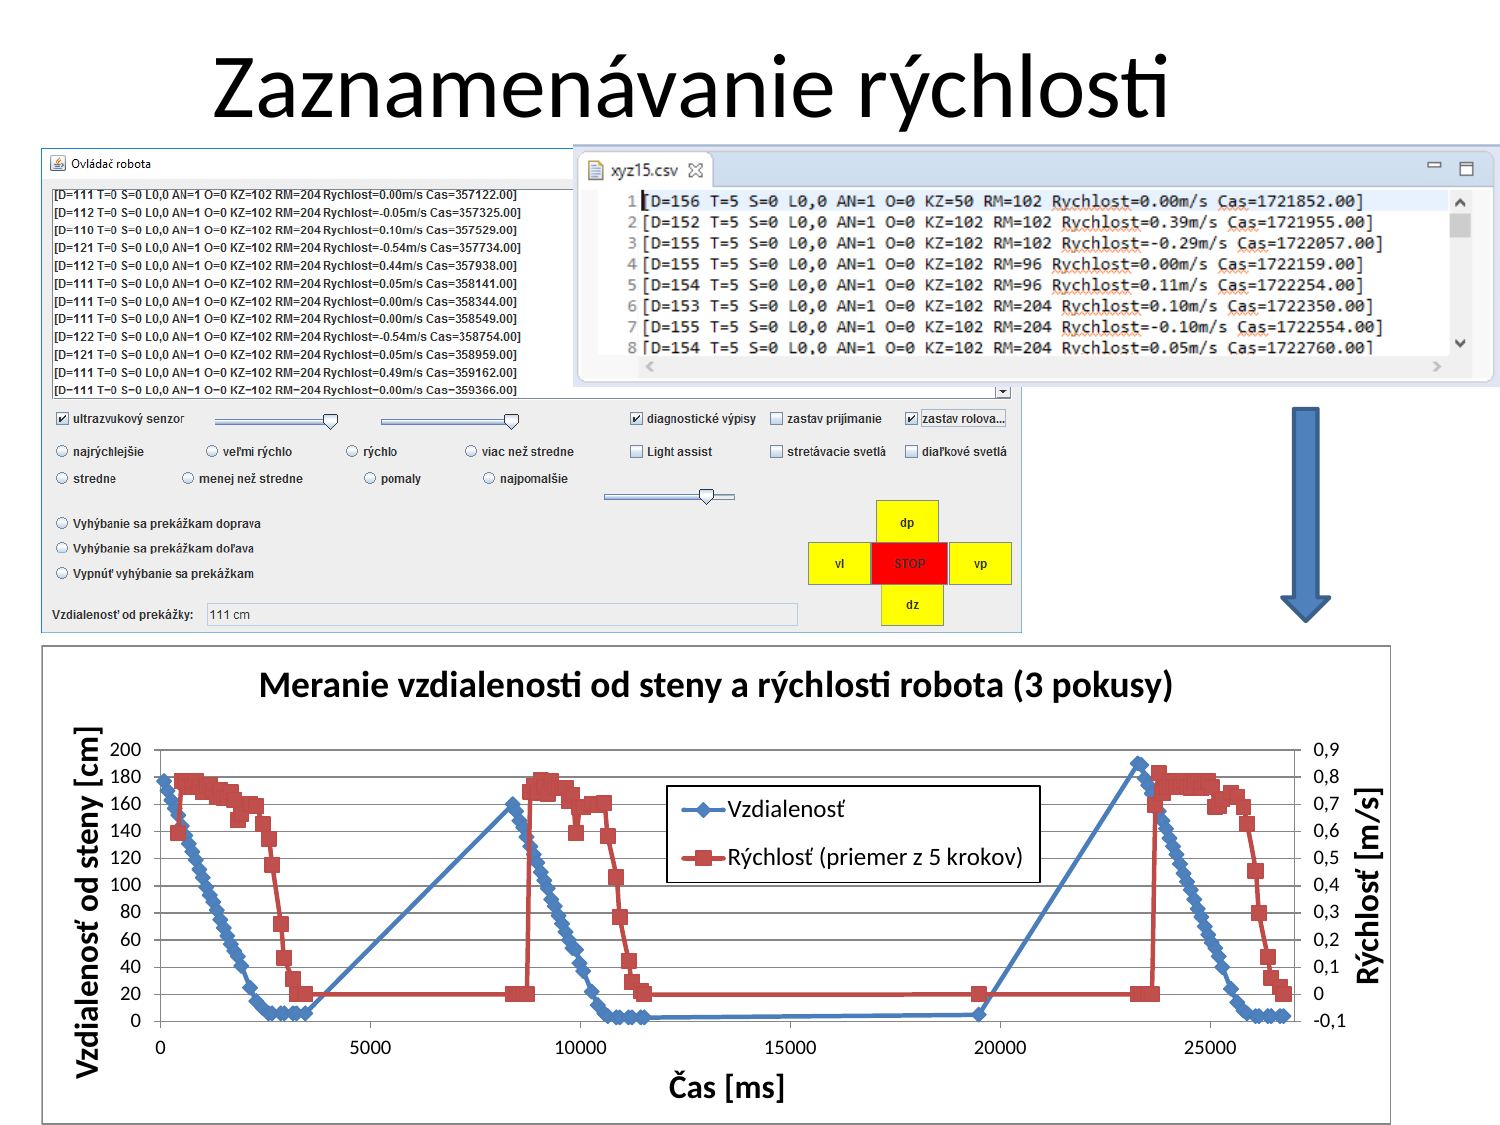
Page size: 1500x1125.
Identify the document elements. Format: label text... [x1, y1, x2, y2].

picture [40, 143, 1500, 633]
title Zaznamenávanie rýchlosti [17, 16, 1368, 145]
text_box [1280, 406, 1332, 624]
picture [40, 644, 1392, 1125]
